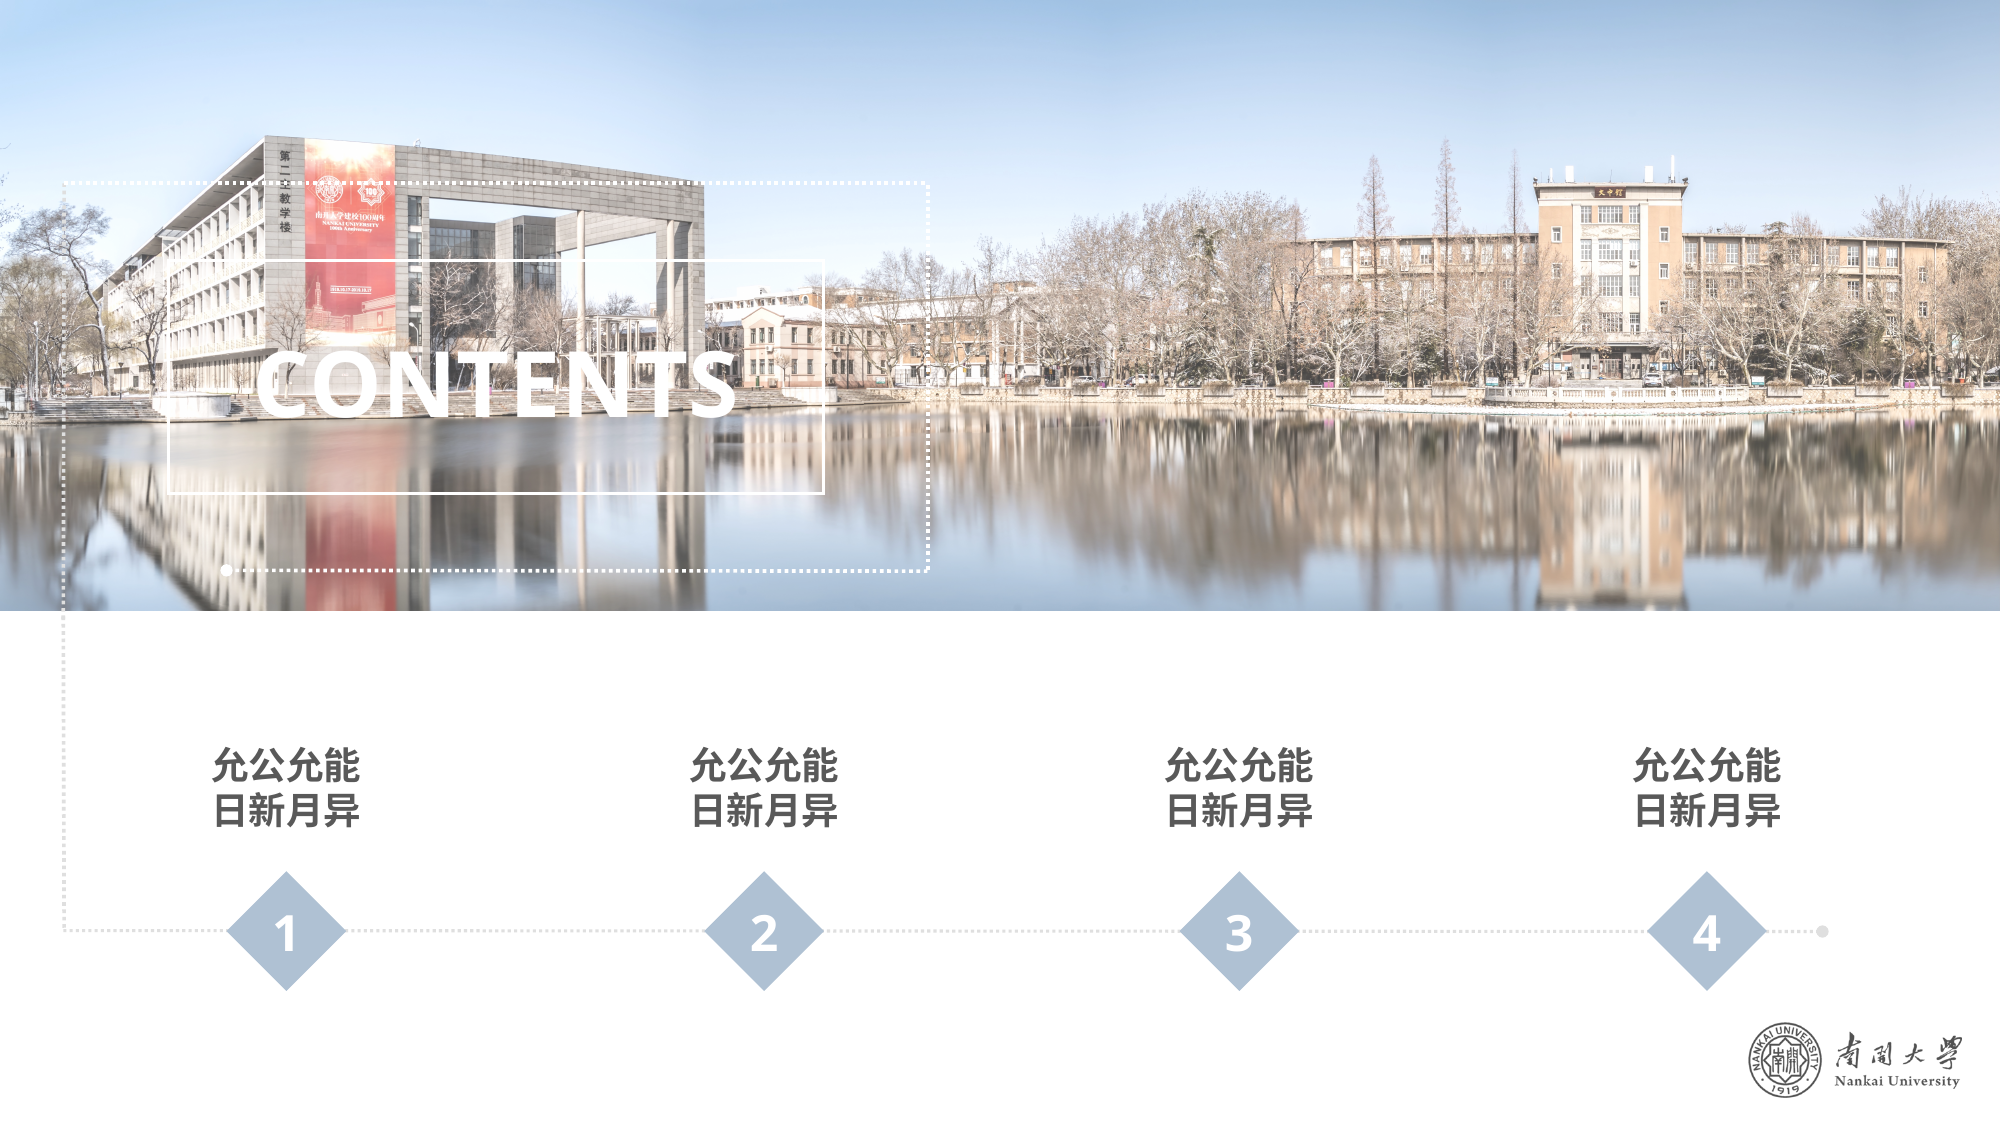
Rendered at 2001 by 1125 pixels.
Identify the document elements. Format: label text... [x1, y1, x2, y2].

text_box 2 [703, 870, 823, 930]
text_box 允公允能 日新月异 [573, 734, 955, 839]
text_box 1 [225, 932, 348, 992]
text_box 3 [1178, 870, 1301, 930]
picture [0, 0, 2000, 611]
text_box 4 [1646, 932, 1769, 992]
text_box 4 [1646, 870, 1766, 930]
text_box 允公允能 日新月异 [1048, 734, 1430, 839]
text_box 3 [1178, 932, 1301, 992]
text_box 2 [703, 932, 826, 992]
text_box 1 [225, 870, 348, 930]
text_box 允公允能 日新月异 [1516, 734, 1898, 839]
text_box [168, 260, 824, 494]
text_box 允公允能 日新月异 [95, 734, 477, 839]
picture [1748, 1021, 1962, 1098]
